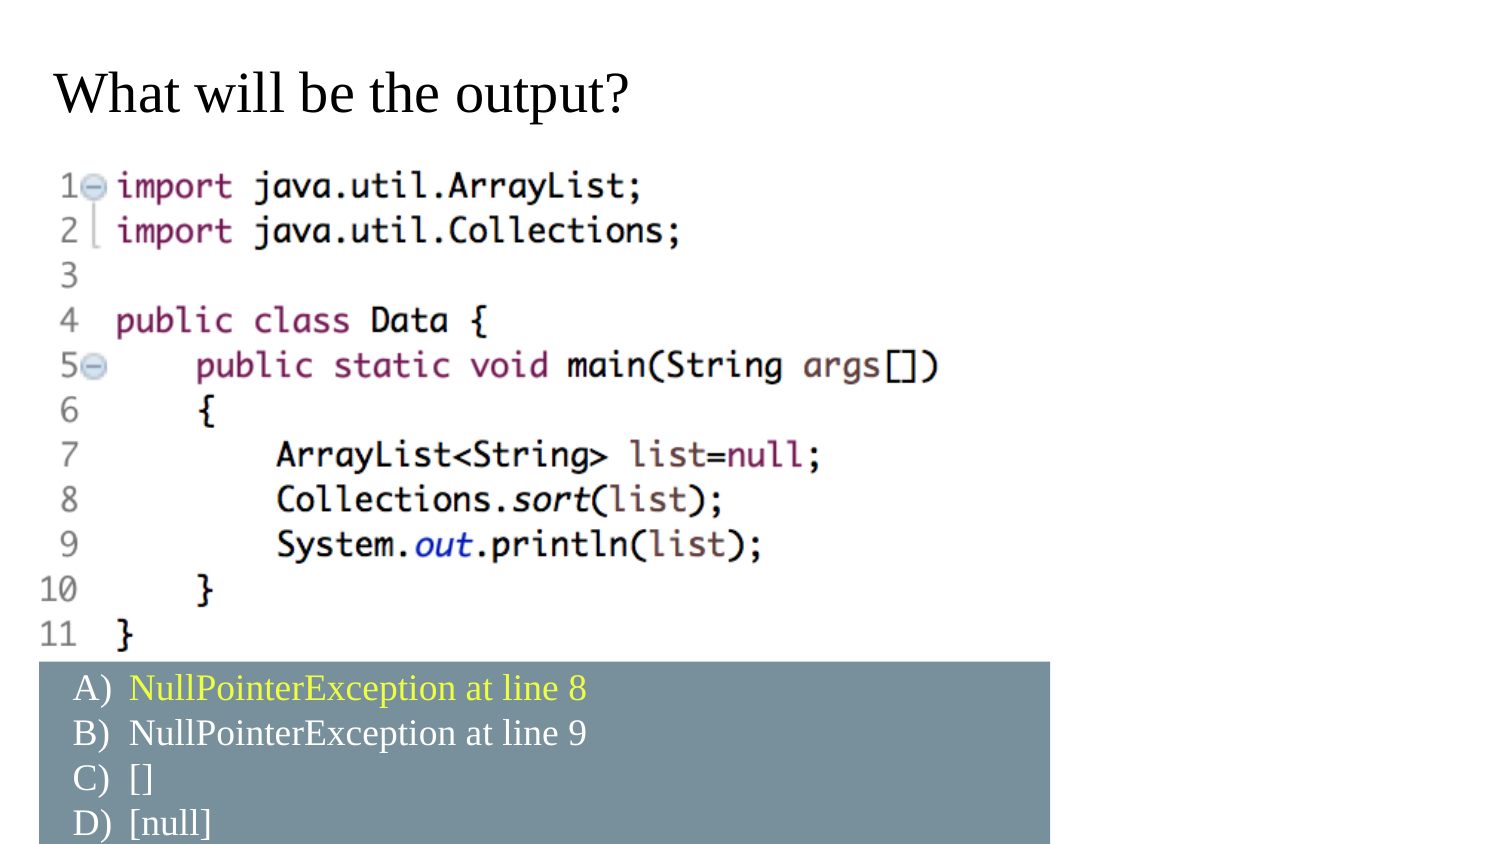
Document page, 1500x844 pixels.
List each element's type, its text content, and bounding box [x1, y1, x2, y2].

picture [38, 159, 1054, 661]
title What will be the output? [39, 39, 1437, 156]
list NullPointerException at line 8 NullPointerException at line 9 [] [null] [39, 668, 1051, 844]
